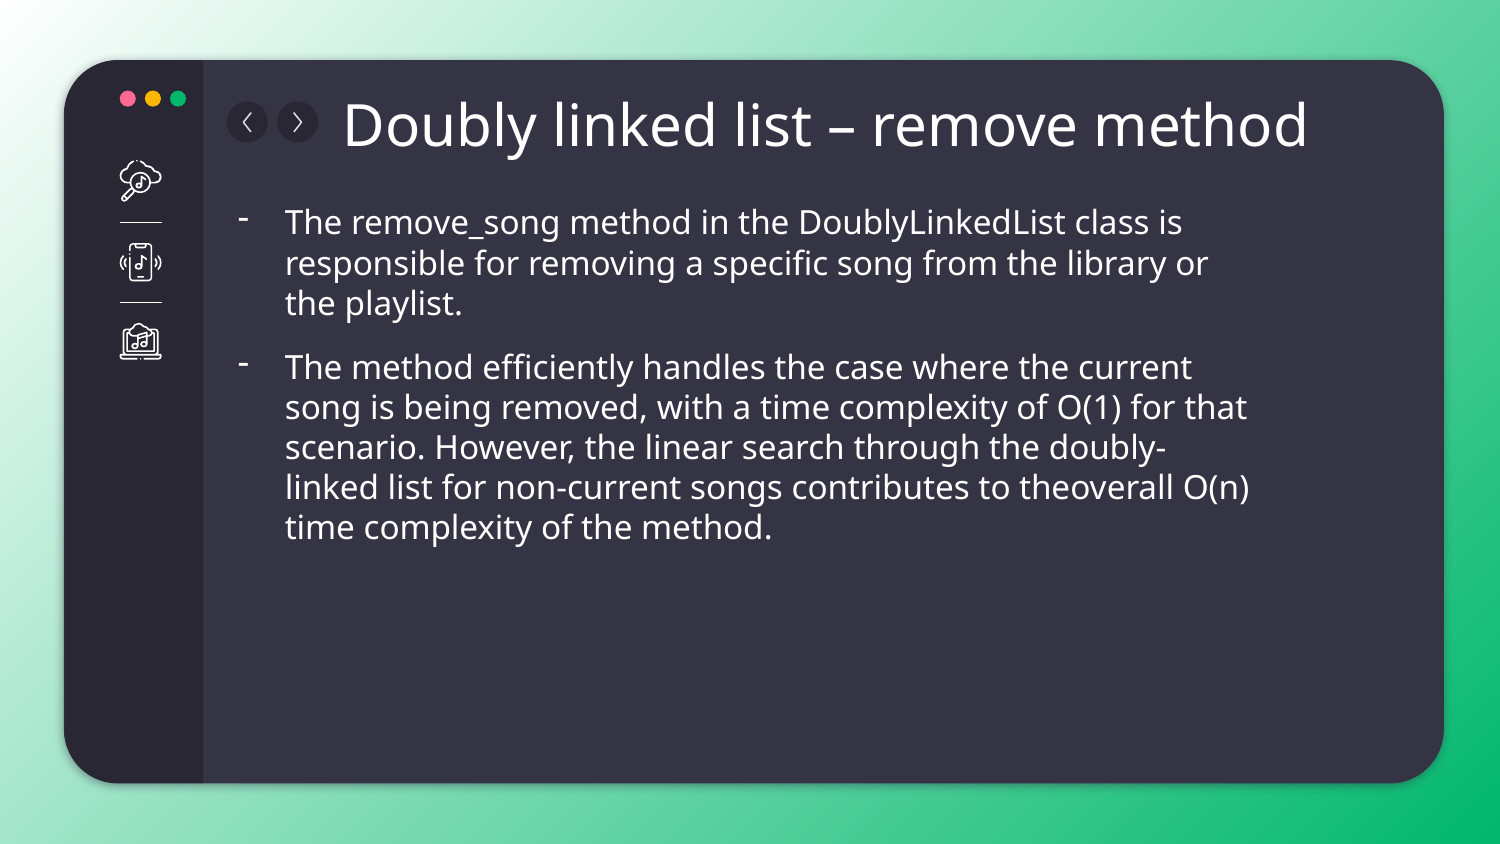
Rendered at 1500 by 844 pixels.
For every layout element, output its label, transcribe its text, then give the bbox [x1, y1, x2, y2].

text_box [118, 90, 319, 360]
subtitle The remove_song method in the DoublyLinkedList class is responsible for removing a specific song from the library or the playlist. The method efficiently handles the case where the current song is being removed, with a time complexity of O(1) for that scenario. However, the linear search through the doubly-linked list for non-current songs contributes to theoverall O(n) time complexity of the method. [322, 201, 1277, 285]
title Doubly linked list – remove method [327, 88, 1382, 167]
